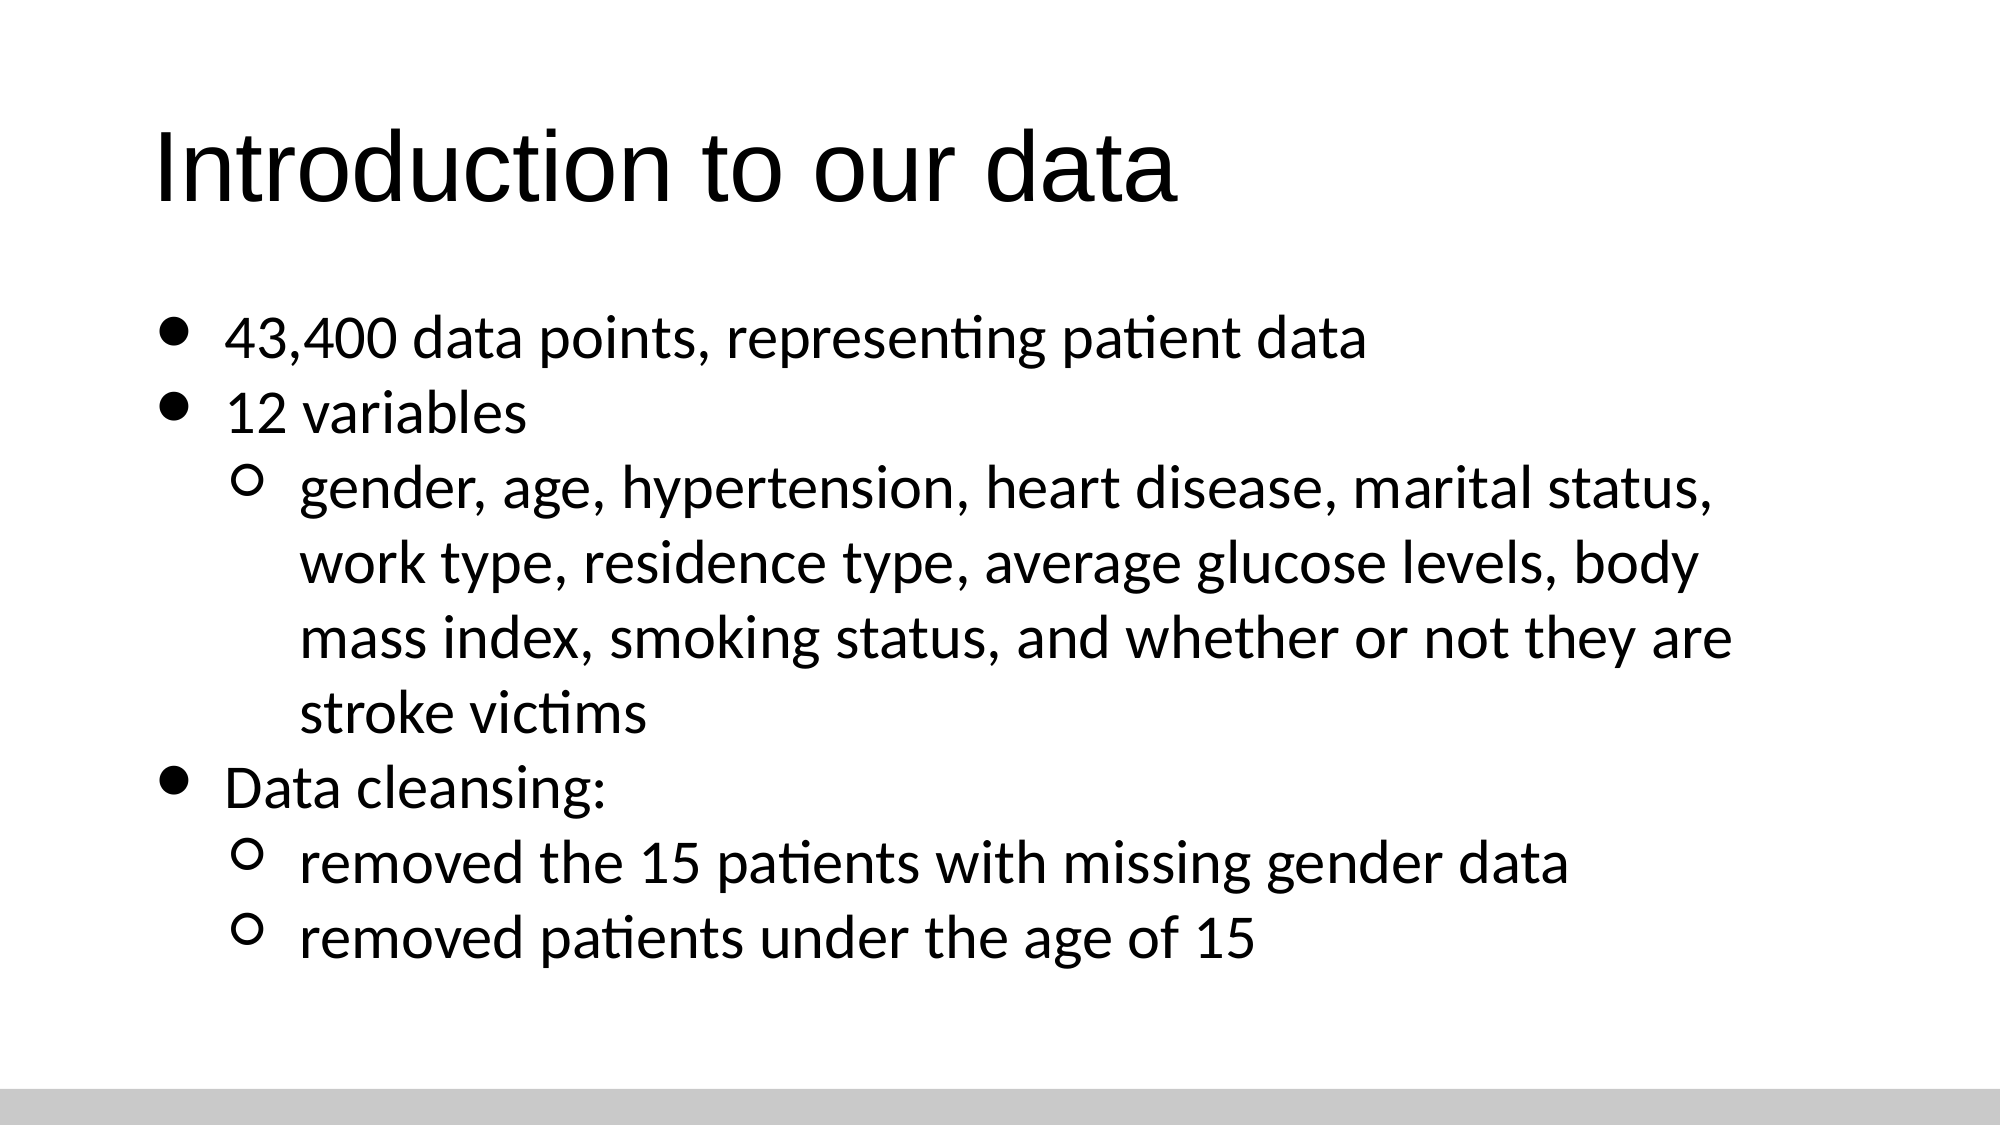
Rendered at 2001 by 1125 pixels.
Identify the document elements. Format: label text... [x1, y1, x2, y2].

text_box 43,400 data points, representing patient data 12 variables gender, age, hypertension, heart disease, marital status, work type, residence type, average glucose levels, body mass index, smoking status, and whether or not they are stroke victims Data cleansing: removed the 15 patients with missing gender data removed patients under the age of 15 [134, 281, 1834, 1030]
title Introduction to our data [137, 59, 1863, 278]
